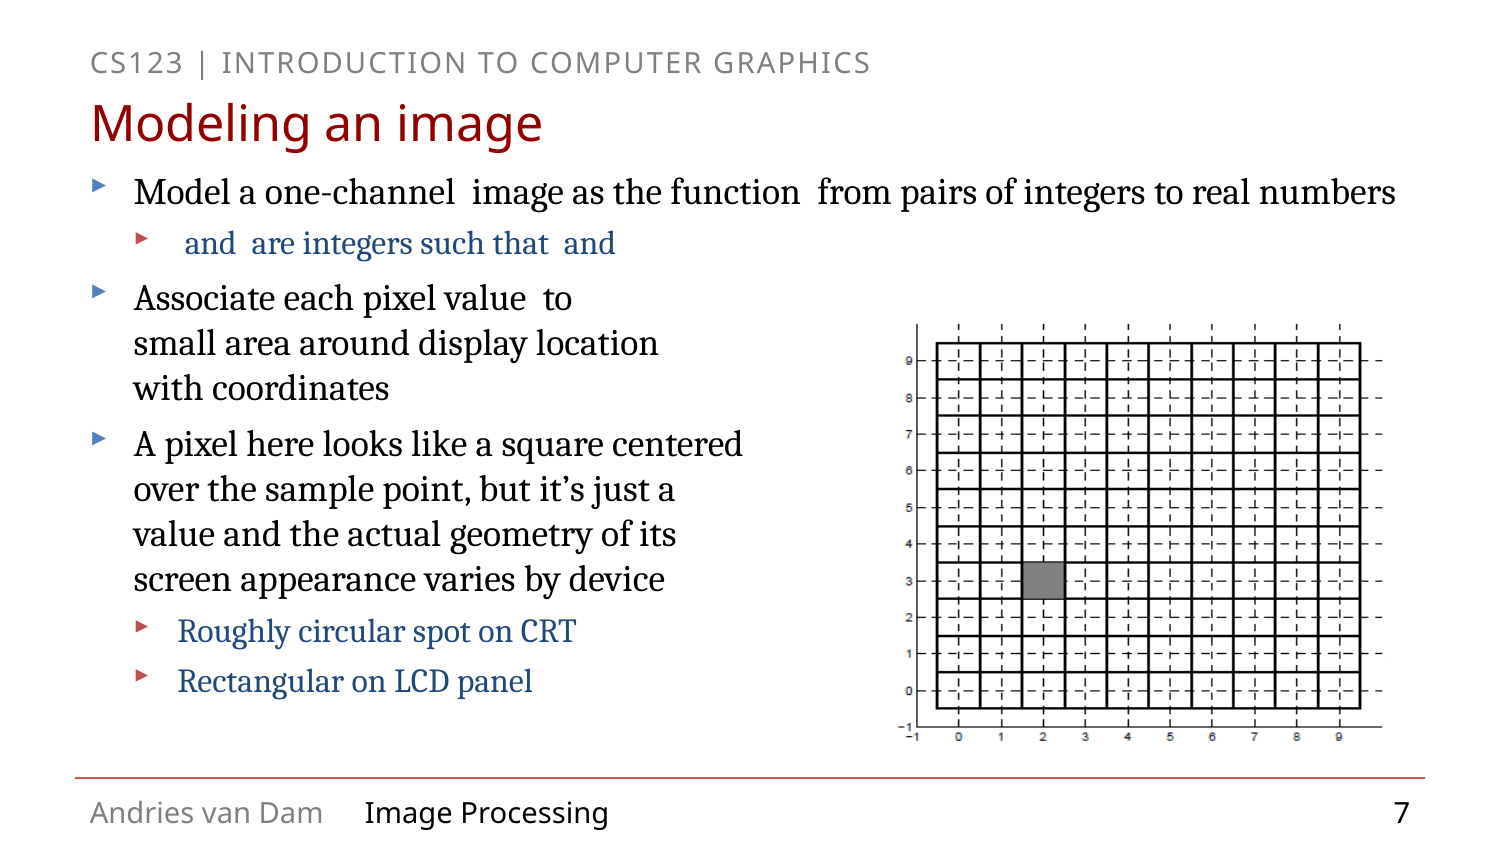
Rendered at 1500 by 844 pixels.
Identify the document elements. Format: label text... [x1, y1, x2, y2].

footer Image Processing [350, 787, 1213, 827]
slide_number 7 [1224, 787, 1425, 827]
title Modeling an image [75, 84, 1425, 160]
picture [889, 318, 1388, 748]
